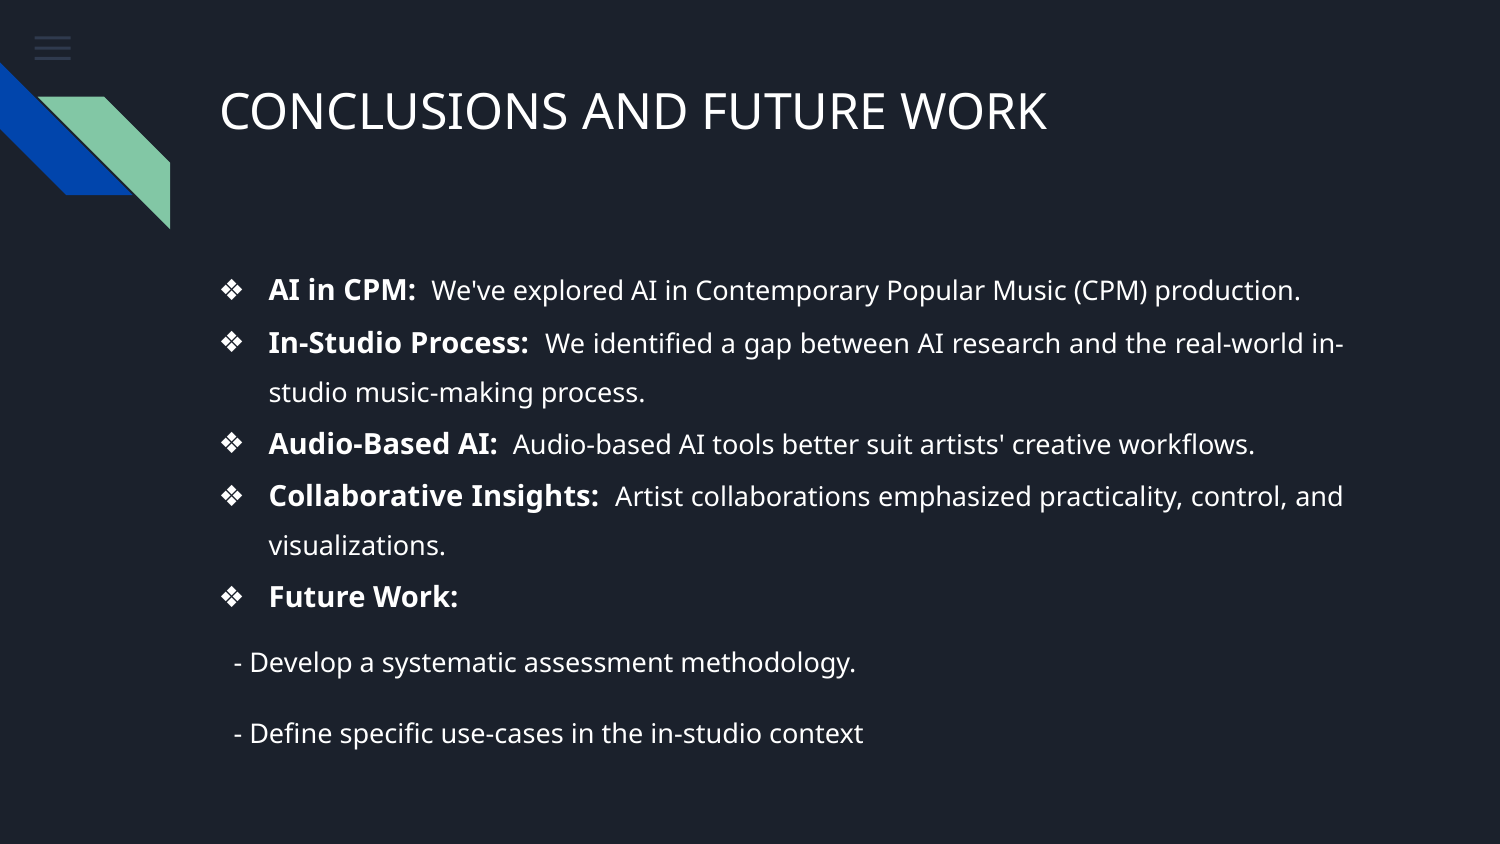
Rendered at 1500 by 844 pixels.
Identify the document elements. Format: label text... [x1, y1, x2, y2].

title CONCLUSIONS AND FUTURE WORK [204, 64, 1359, 215]
list AI in CPM: We've explored AI in Contemporary Popular Music (CPM) production. In-Studio Process: We identified a gap between AI research and the real-world in-studio music-making process. Audio-Based AI: Audio-based AI tools better suit artists' creative workflows. Collaborative Insights: Artist collaborations emphasized practicality, control, and visualizations. Future Work: [178, 239, 1359, 672]
text_box - Develop a systematic assessment methodology. - Define specific use-cases in the in-studio context [143, 625, 1152, 764]
